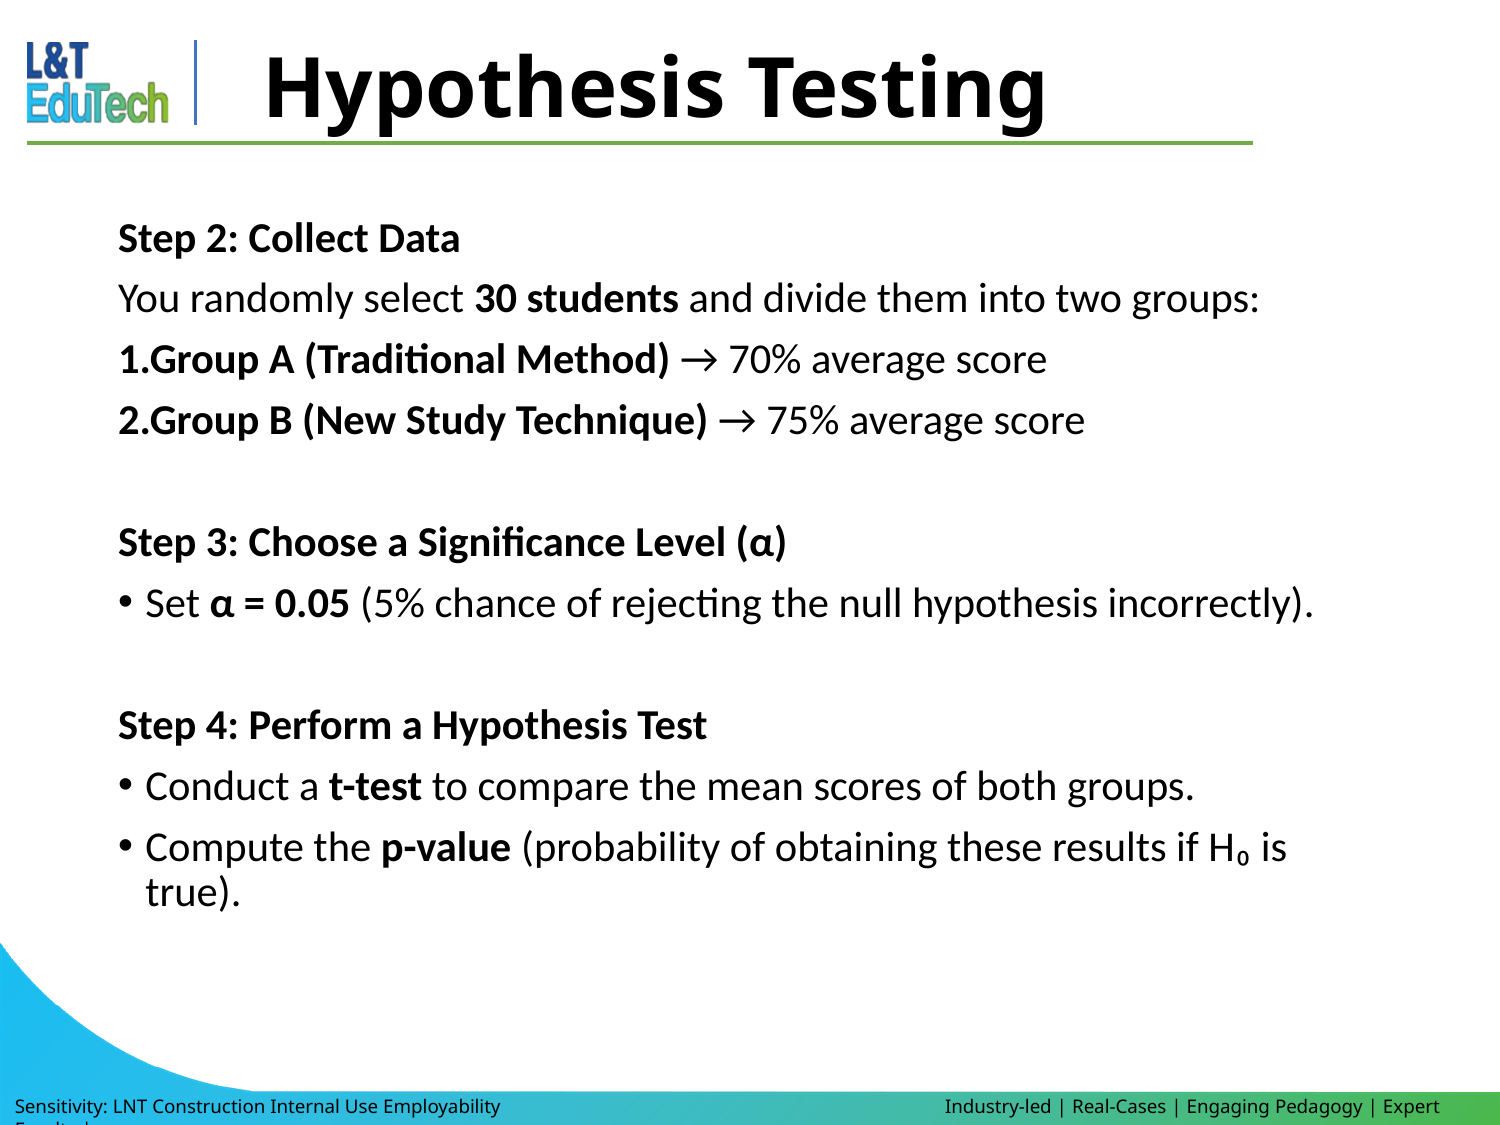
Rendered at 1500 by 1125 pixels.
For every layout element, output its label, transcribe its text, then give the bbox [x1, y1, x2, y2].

picture [0, 943, 1500, 1125]
title Hypothesis Testing [247, 0, 1253, 181]
list Step 2: Collect Data You randomly select 30 students and divide them into two groups: Group A (Traditional Method) → 70% average score Group B (New Study Technique) → 75% average score Step 3: Choose a Significance Level (α) Set α = 0.05 (5% chance of rejecting the null hypothesis incorrectly). Step 4: Perform a Hypothesis Test Conduct a t-test to compare the mean scores of both groups. Compute the p-value (probability of obtaining these results if H₀ is true). [103, 208, 1397, 925]
picture [27, 42, 169, 125]
